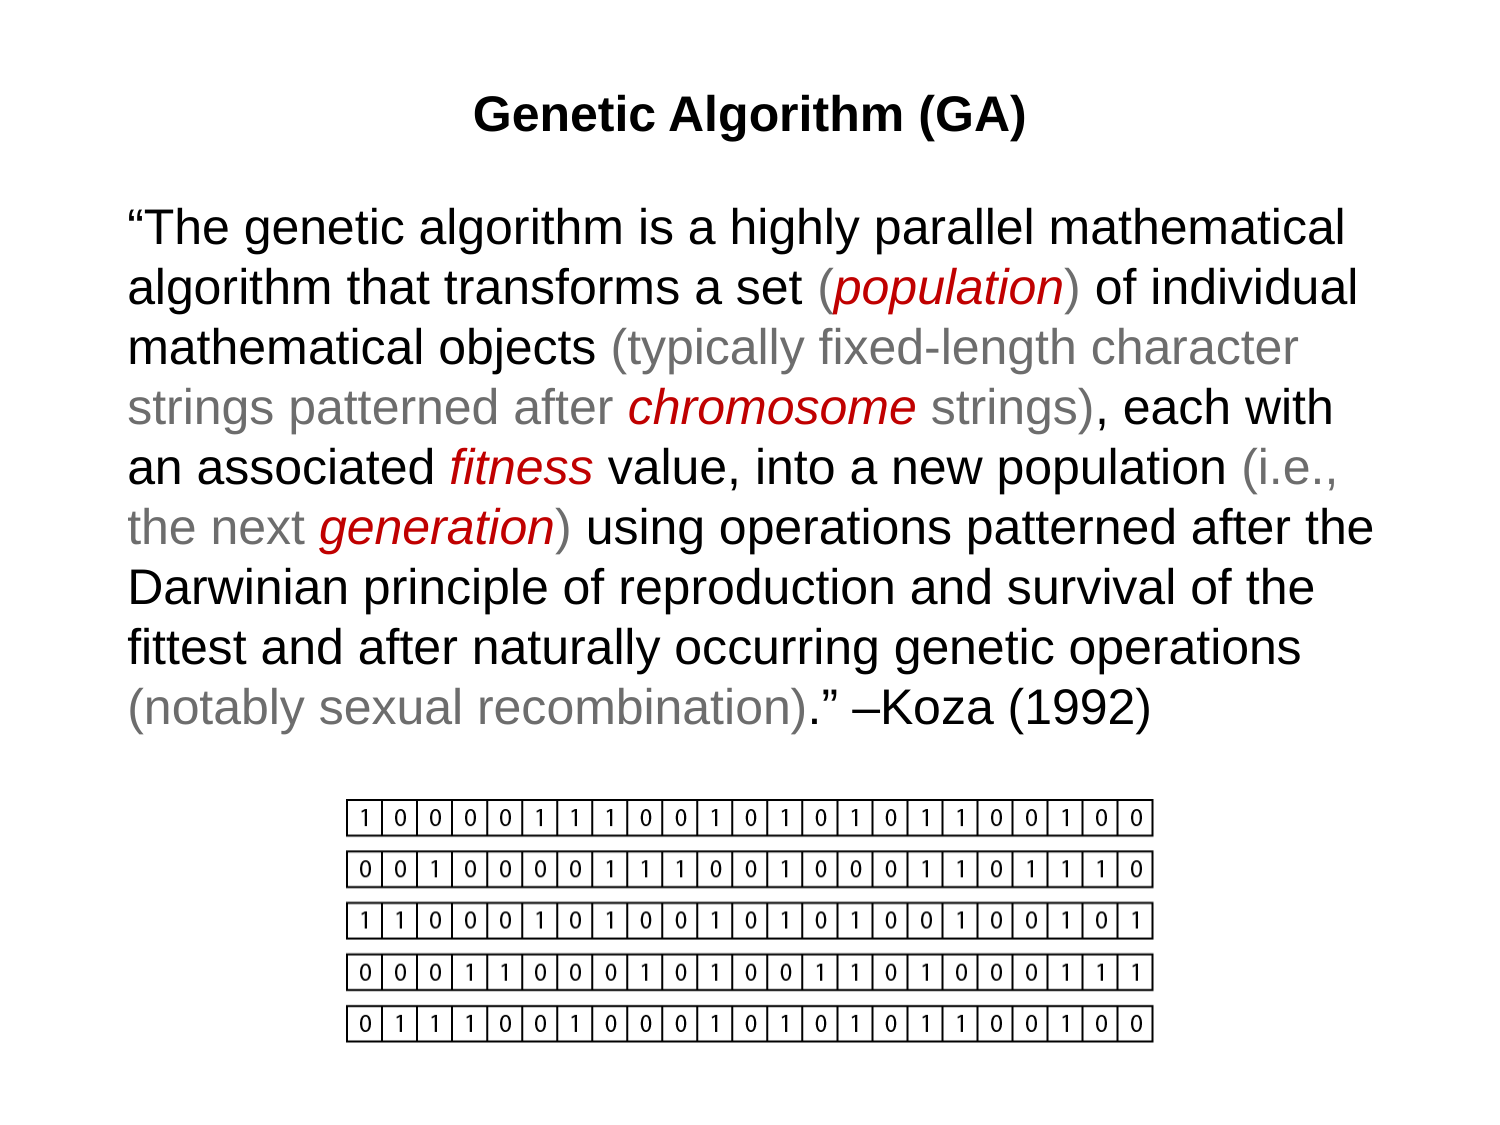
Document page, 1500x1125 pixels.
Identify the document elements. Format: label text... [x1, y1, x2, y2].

text_box “The genetic algorithm is a highly parallel mathematical algorithm that transforms a set (population) of individual mathematical objects (typically fixed-length character strings patterned after chromosome strings), each with an associated fitness value, into a new population (i.e., the next generation) using operations patterned after the Darwinian principle of reproduction and survival of the fittest and after naturally occurring genetic operations (notably sexual recombination).” –Koza (1992) [112, 187, 1400, 743]
text_box Genetic Algorithm (GA) [334, 74, 1166, 149]
picture [345, 799, 1155, 1044]
